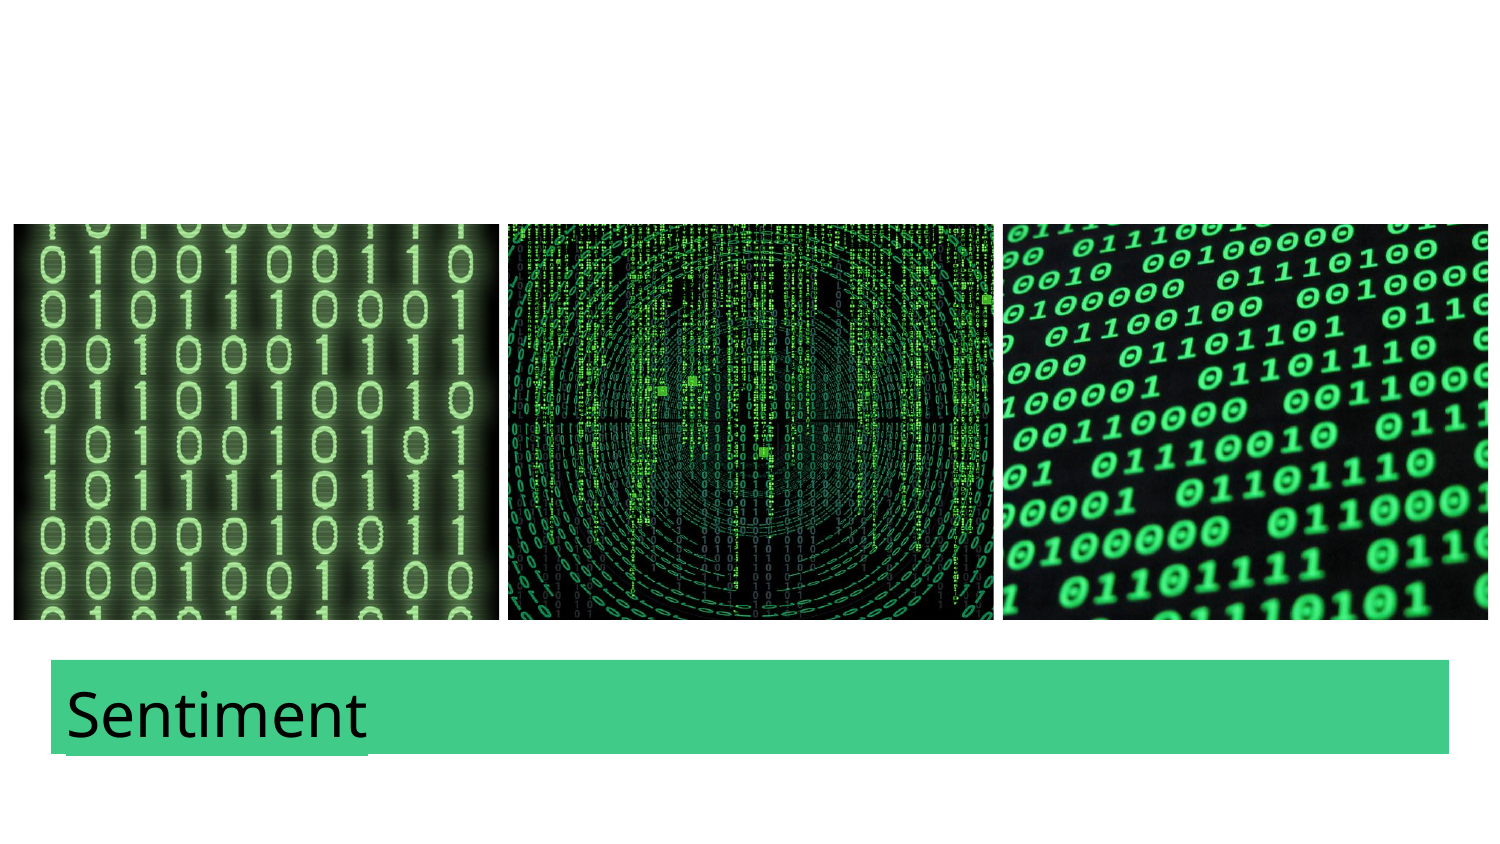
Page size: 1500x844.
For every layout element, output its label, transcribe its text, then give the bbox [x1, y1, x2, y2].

picture [507, 223, 994, 620]
picture [13, 223, 500, 620]
picture [1002, 223, 1489, 620]
title Sentiment [51, 659, 1449, 754]
